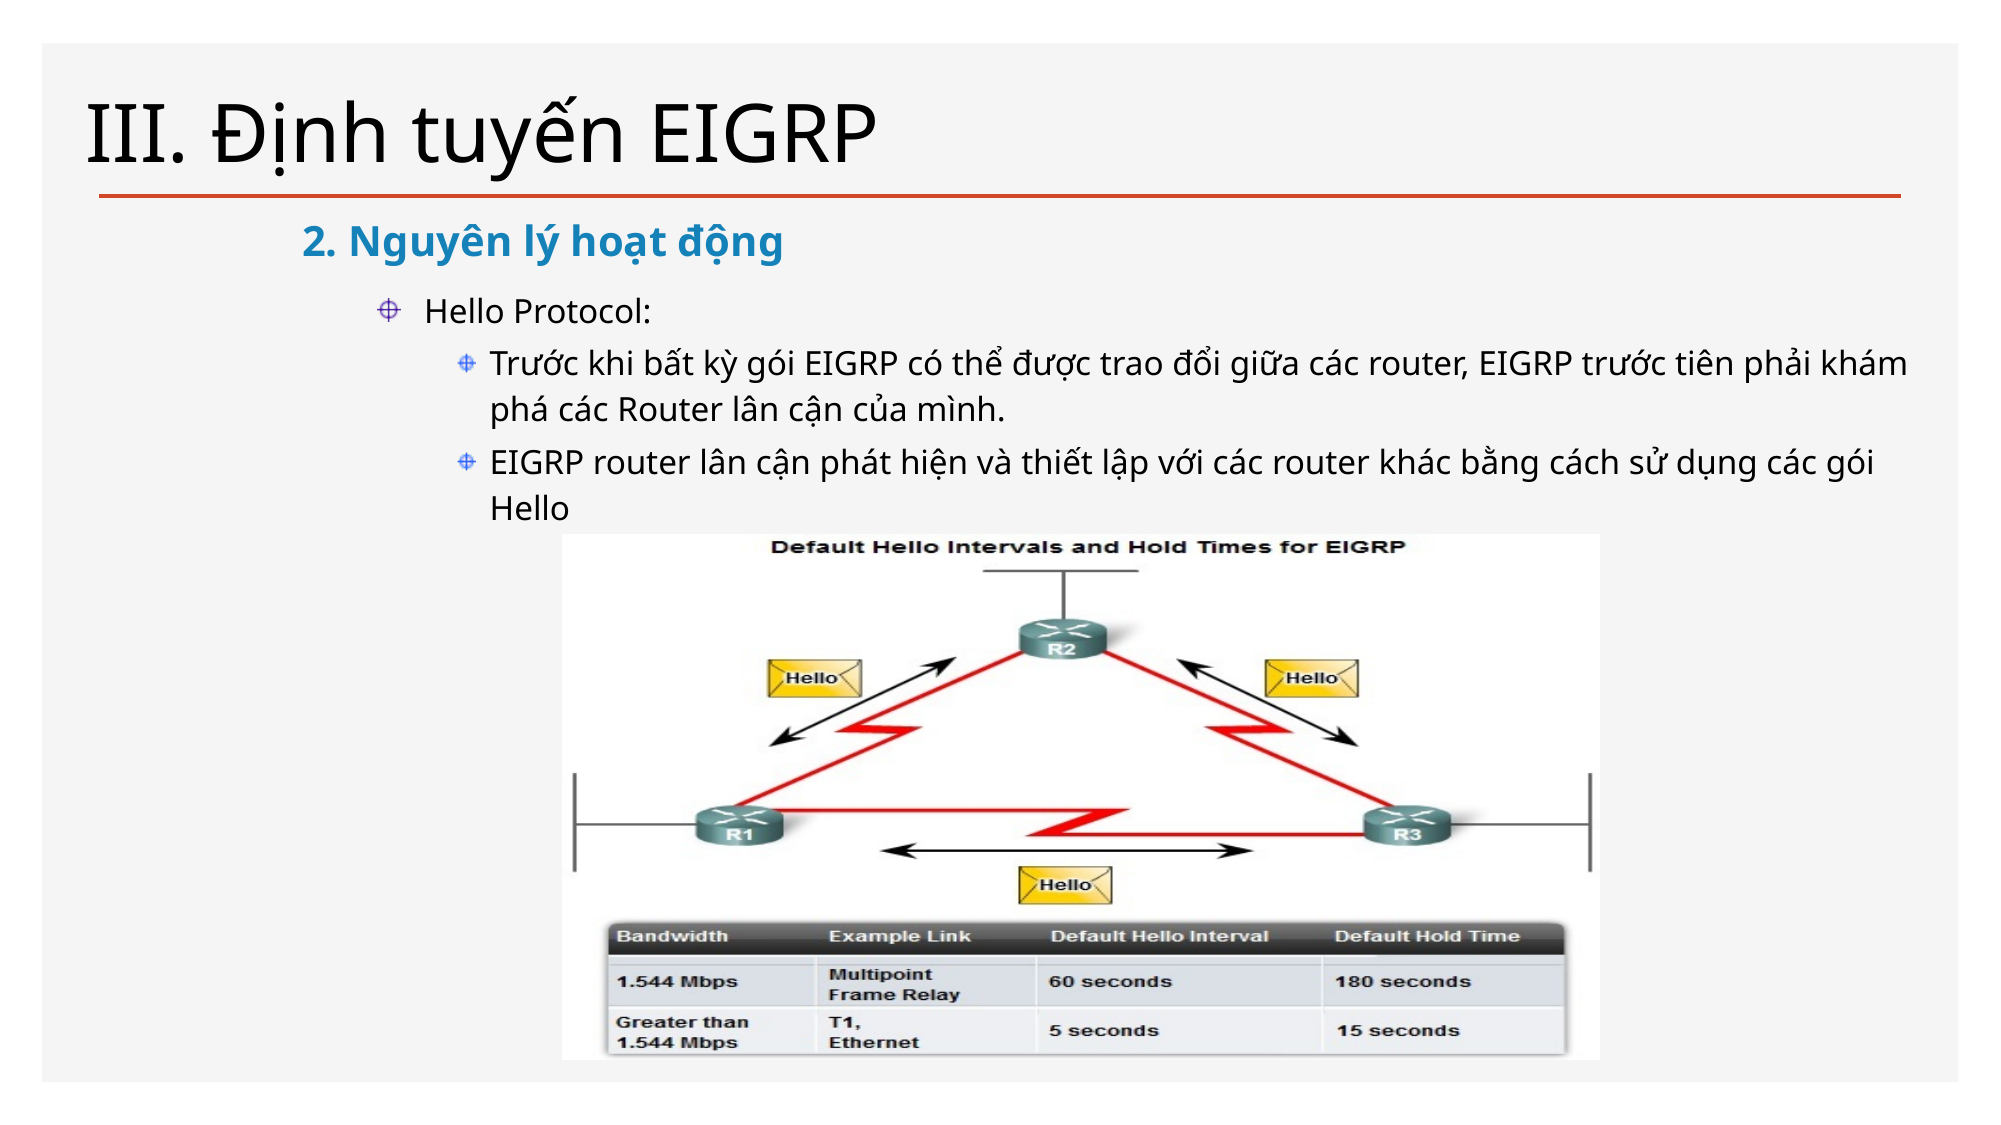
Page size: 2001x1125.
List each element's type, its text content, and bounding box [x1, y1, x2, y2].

text_box 2. Nguyên lý hoạt động Hello Protocol: Trước khi bất kỳ gói EIGRP có thể được trao đổi giữa các router, EIGRP trước tiên phải khám phá các Router lân cận của mình. EIGRP router lân cận phát hiện và thiết lập với các router khác bằng cách sử dụng các gói Hello [287, 199, 1950, 725]
picture [452, 350, 476, 375]
picture [452, 449, 476, 473]
title III. Định tuyến EIGRP [85, 73, 1214, 179]
picture [562, 534, 1600, 1060]
picture [377, 298, 401, 322]
